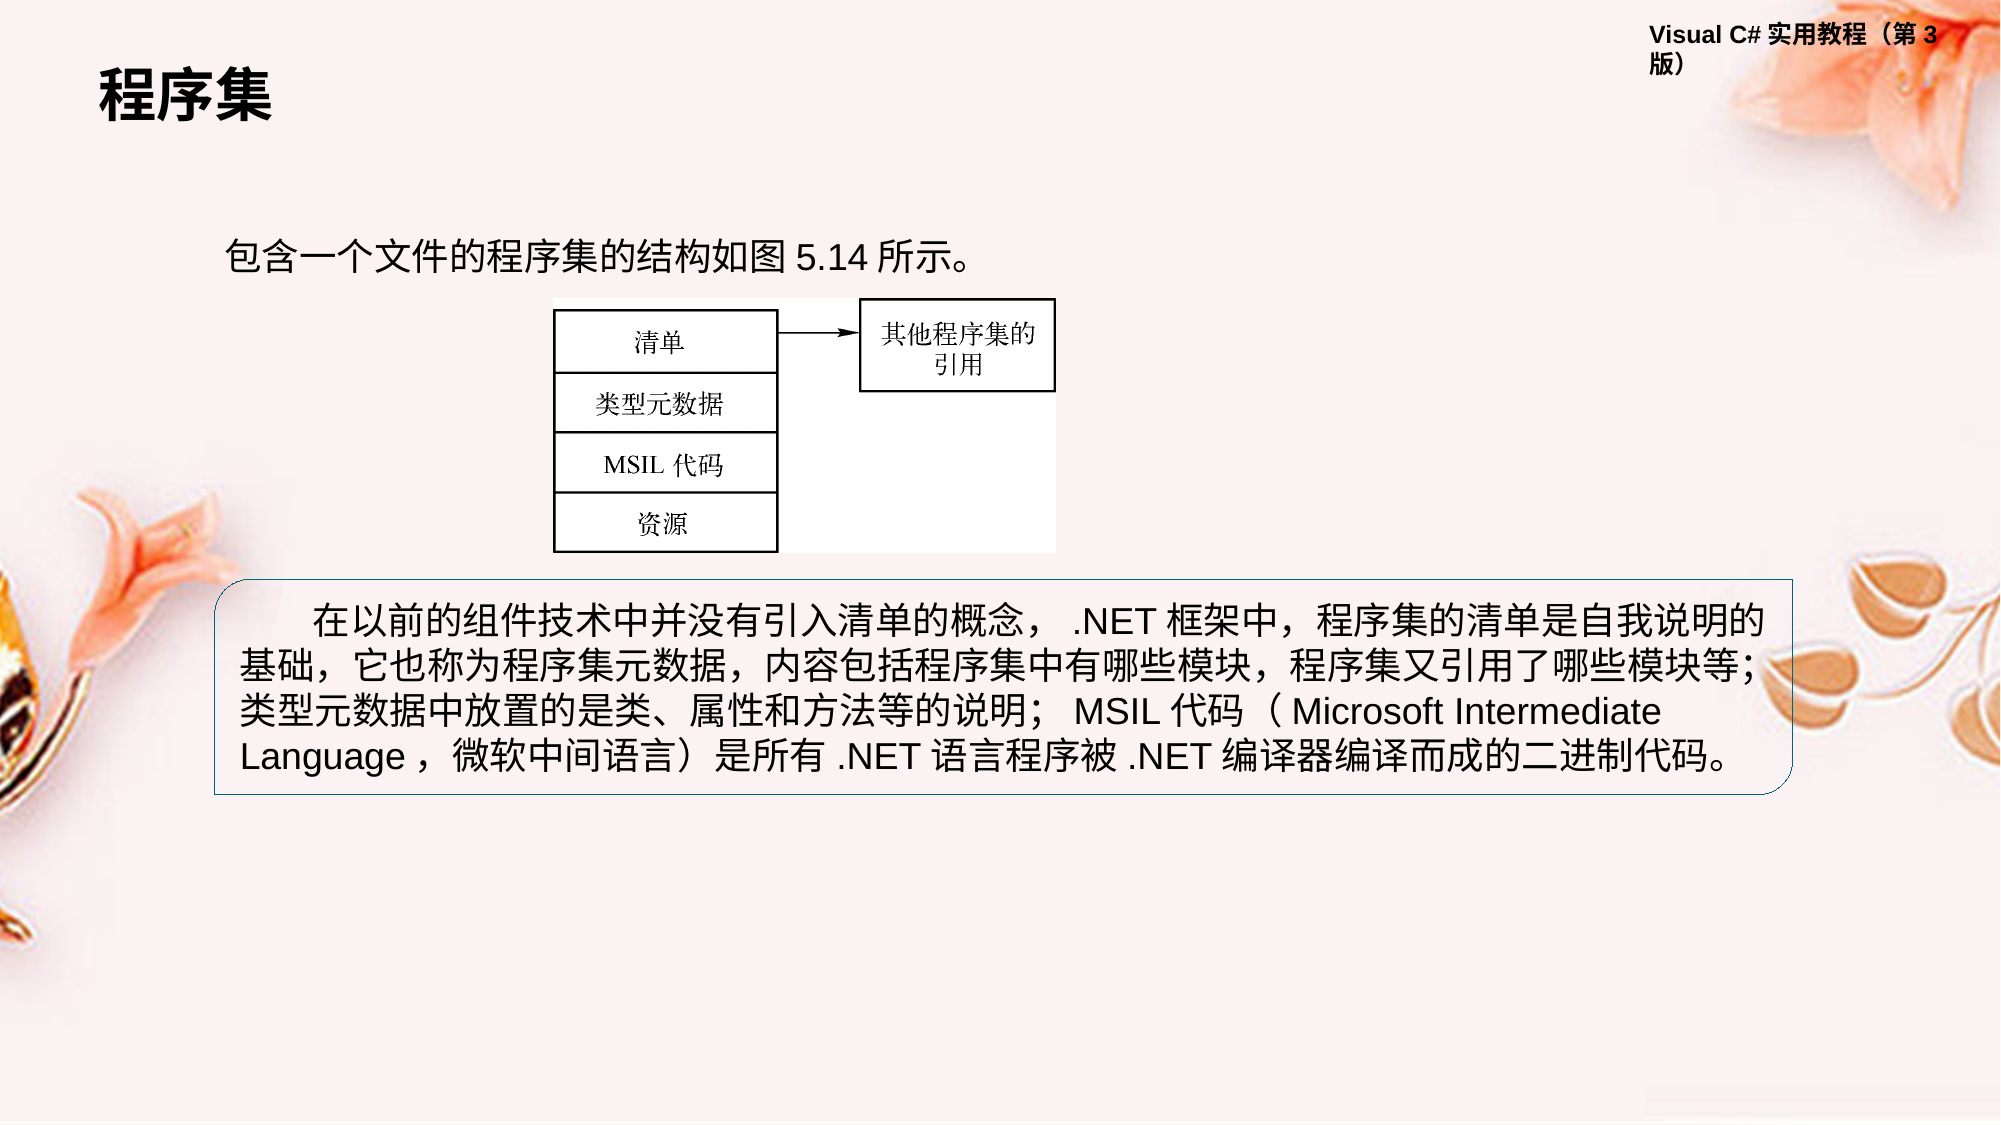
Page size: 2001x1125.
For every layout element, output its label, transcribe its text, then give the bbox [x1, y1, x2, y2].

text_box 在以前的组件技术中并没有引入清单的概念，.NET框架中，程序集的清单是自我说明的基础，它也称为程序集元数据，内容包括程序集中有哪些模块，程序集又引用了哪些模块等；类型元数据中放置的是类、属性和方法等的说明；MSIL代码（Microsoft Intermediate Language，微软中间语言）是所有.NET语言程序被.NET编译器编译而成的二进制代码。 [214, 579, 1793, 795]
text_box 程序集 [83, 58, 895, 136]
picture [0, 0, 2001, 1125]
text_box 包含一个文件的程序集的结构如图5.14所示。 [209, 225, 1005, 285]
